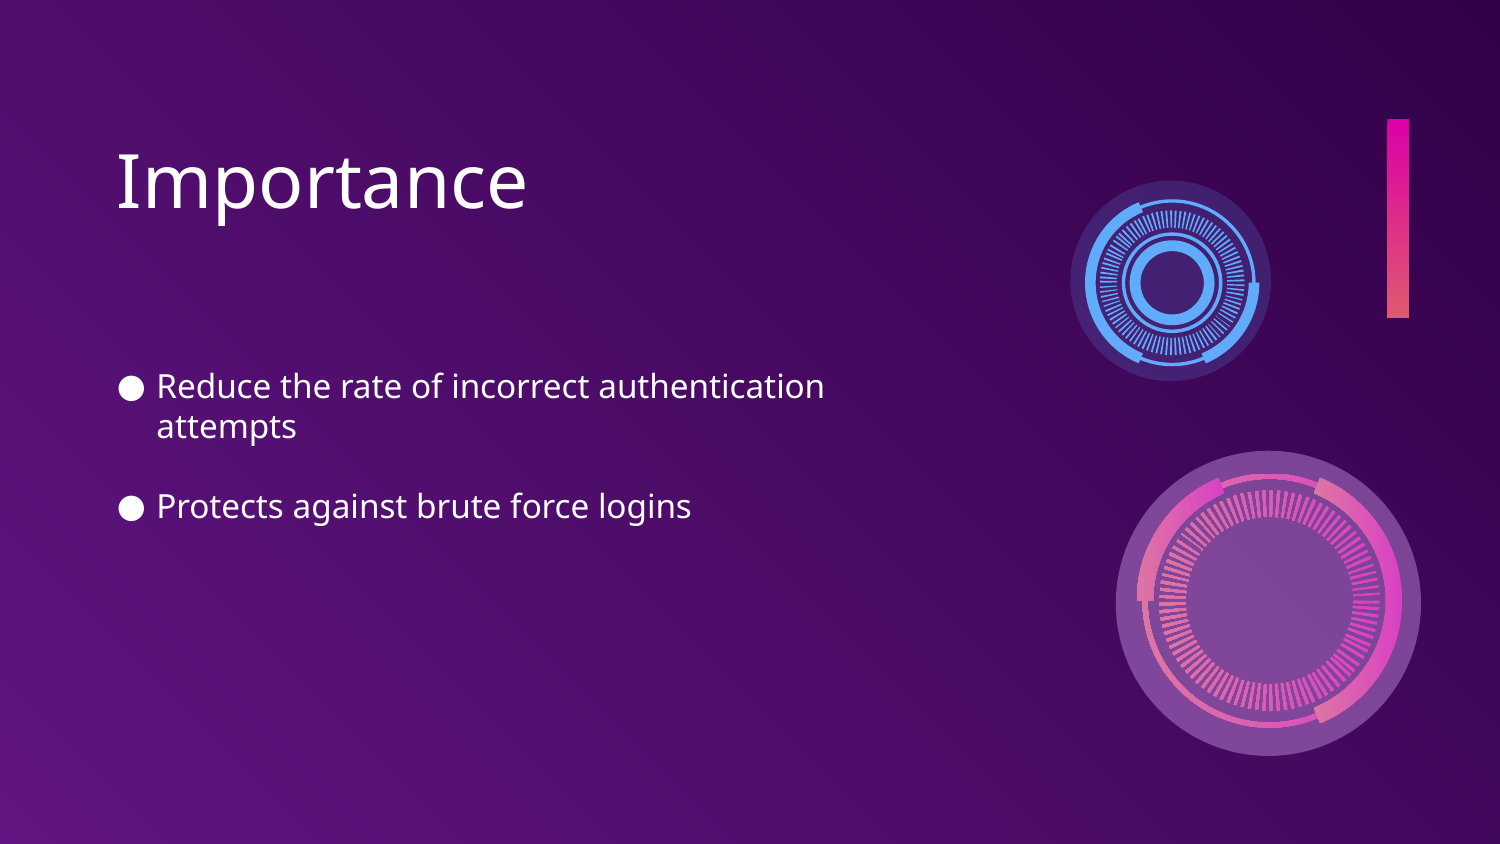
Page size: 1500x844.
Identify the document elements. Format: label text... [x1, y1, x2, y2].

text_box [1387, 118, 1409, 319]
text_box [1115, 450, 1422, 757]
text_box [1070, 180, 1272, 382]
title Importance [101, 118, 749, 226]
subtitle Reduce the rate of incorrect authentication attempts Protects against brute force logins [101, 350, 950, 516]
